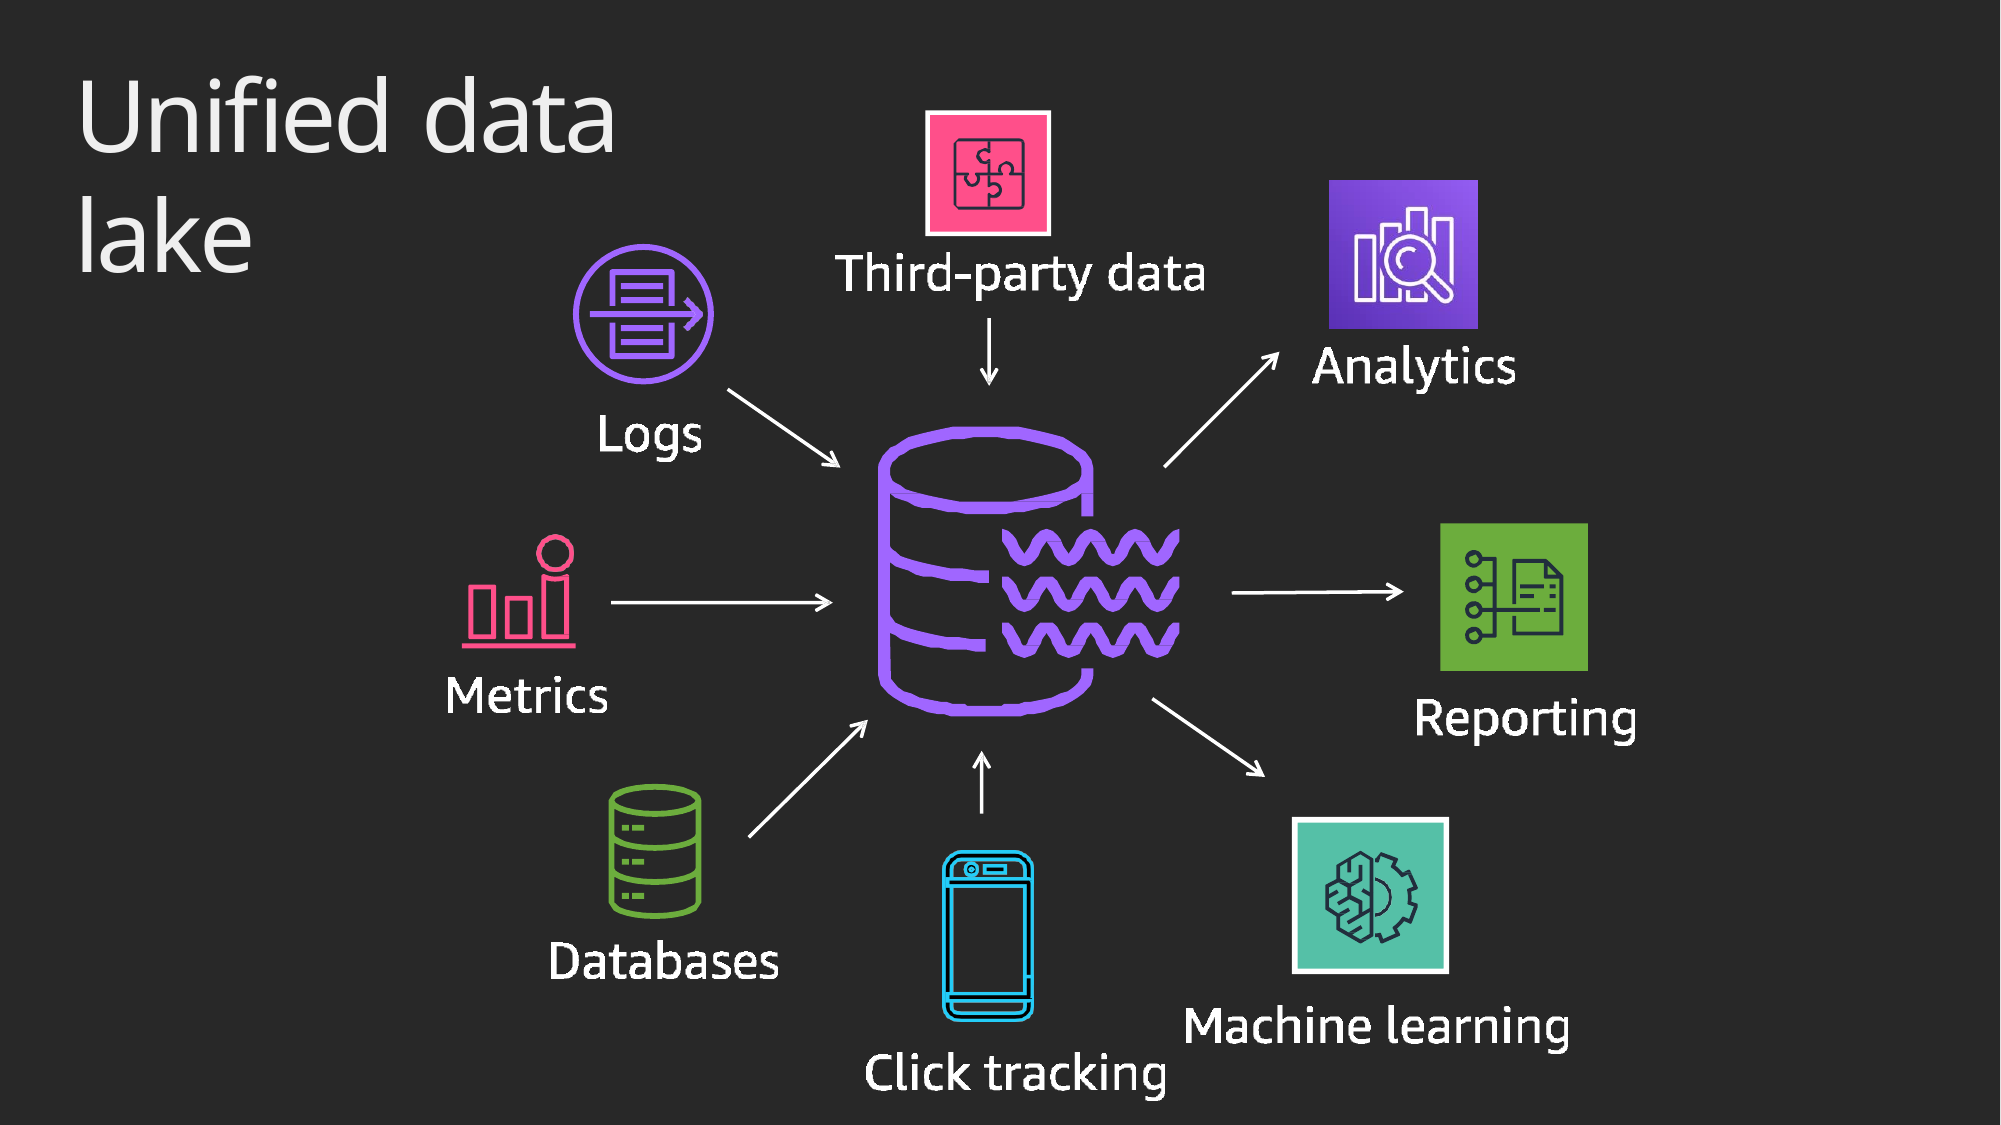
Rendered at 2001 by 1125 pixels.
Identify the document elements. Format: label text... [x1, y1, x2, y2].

picture [1329, 180, 1478, 329]
picture [447, 676, 607, 714]
picture [550, 940, 778, 979]
picture [865, 1052, 1165, 1101]
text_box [461, 534, 576, 649]
text_box [726, 387, 841, 468]
title Unified data lake [72, 50, 782, 293]
text_box [611, 593, 833, 612]
text_box [747, 719, 868, 839]
picture [600, 415, 701, 462]
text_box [1291, 816, 1450, 975]
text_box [834, 252, 1204, 302]
text_box [979, 787, 984, 814]
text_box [925, 110, 1052, 237]
picture [1417, 698, 1635, 746]
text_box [572, 243, 715, 385]
picture [1185, 1005, 1568, 1054]
picture [1311, 345, 1516, 394]
text_box [608, 783, 702, 919]
text_box [987, 318, 991, 350]
picture [941, 850, 1034, 1022]
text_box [877, 351, 1405, 778]
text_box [1440, 523, 1589, 672]
